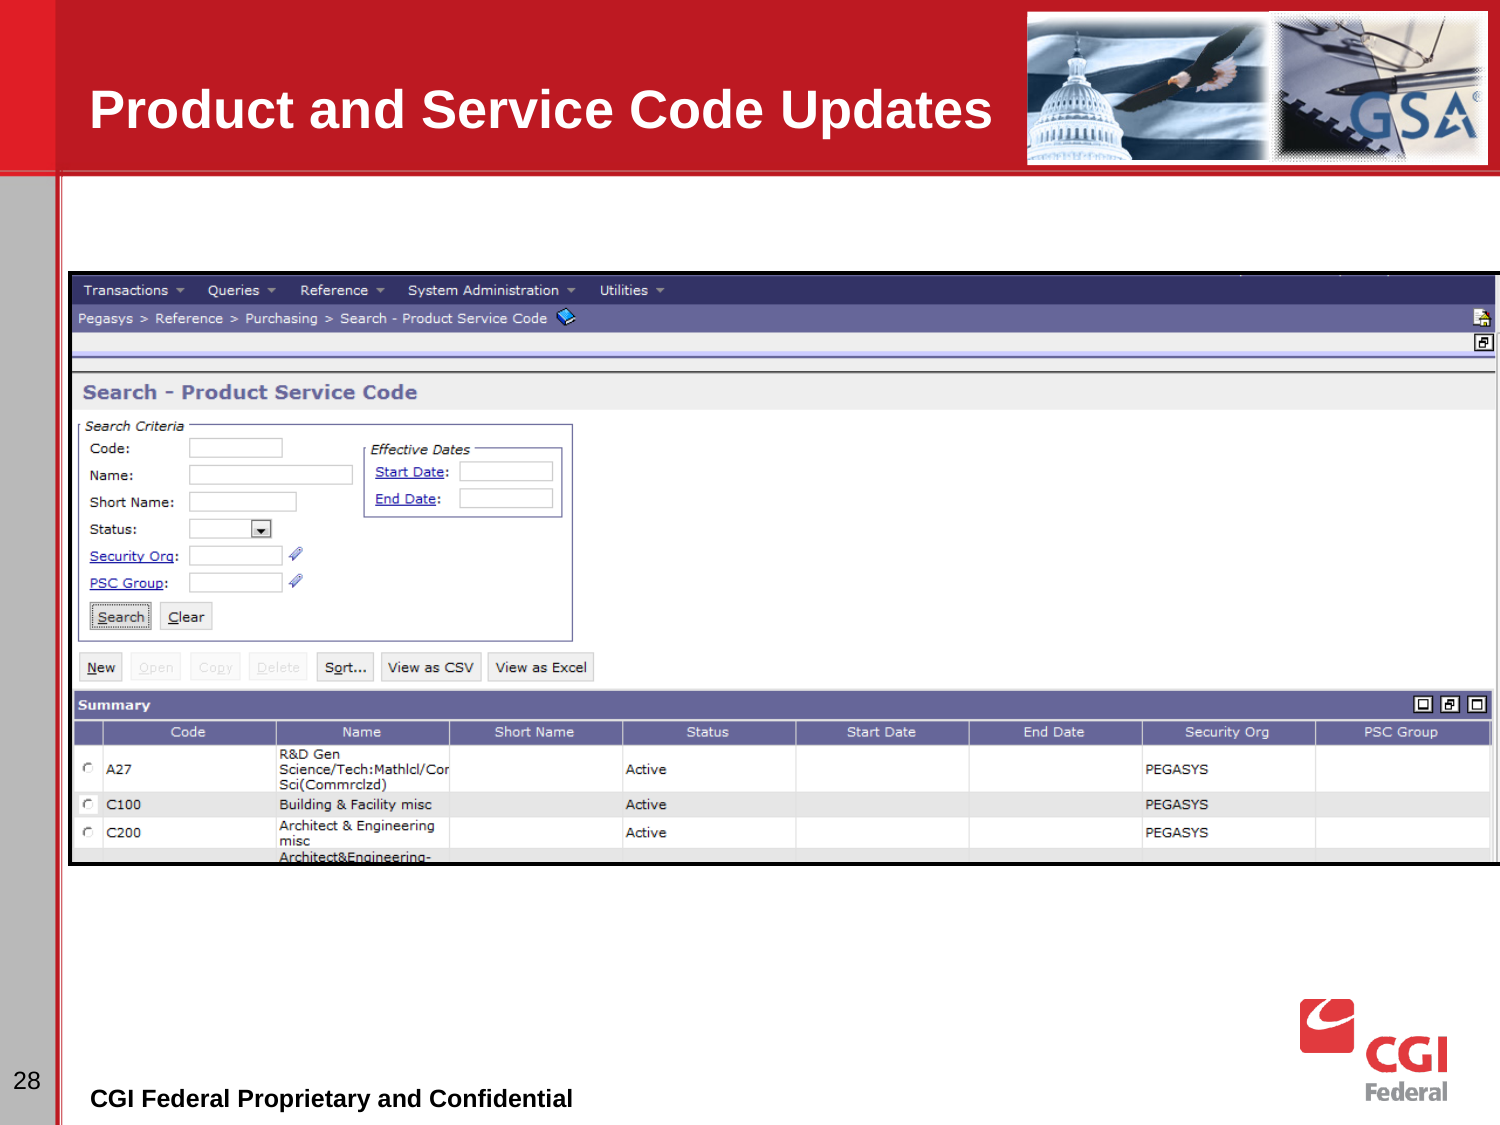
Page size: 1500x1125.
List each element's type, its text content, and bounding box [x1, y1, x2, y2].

picture [1300, 999, 1447, 1101]
slide_number 28 [0, 1024, 59, 1103]
title Product and Service Code Updates [74, 54, 1286, 147]
footer CGI Federal Proprietary and Confidential [74, 1074, 1226, 1125]
picture [0, 0, 1500, 1125]
picture [71, 274, 1500, 862]
